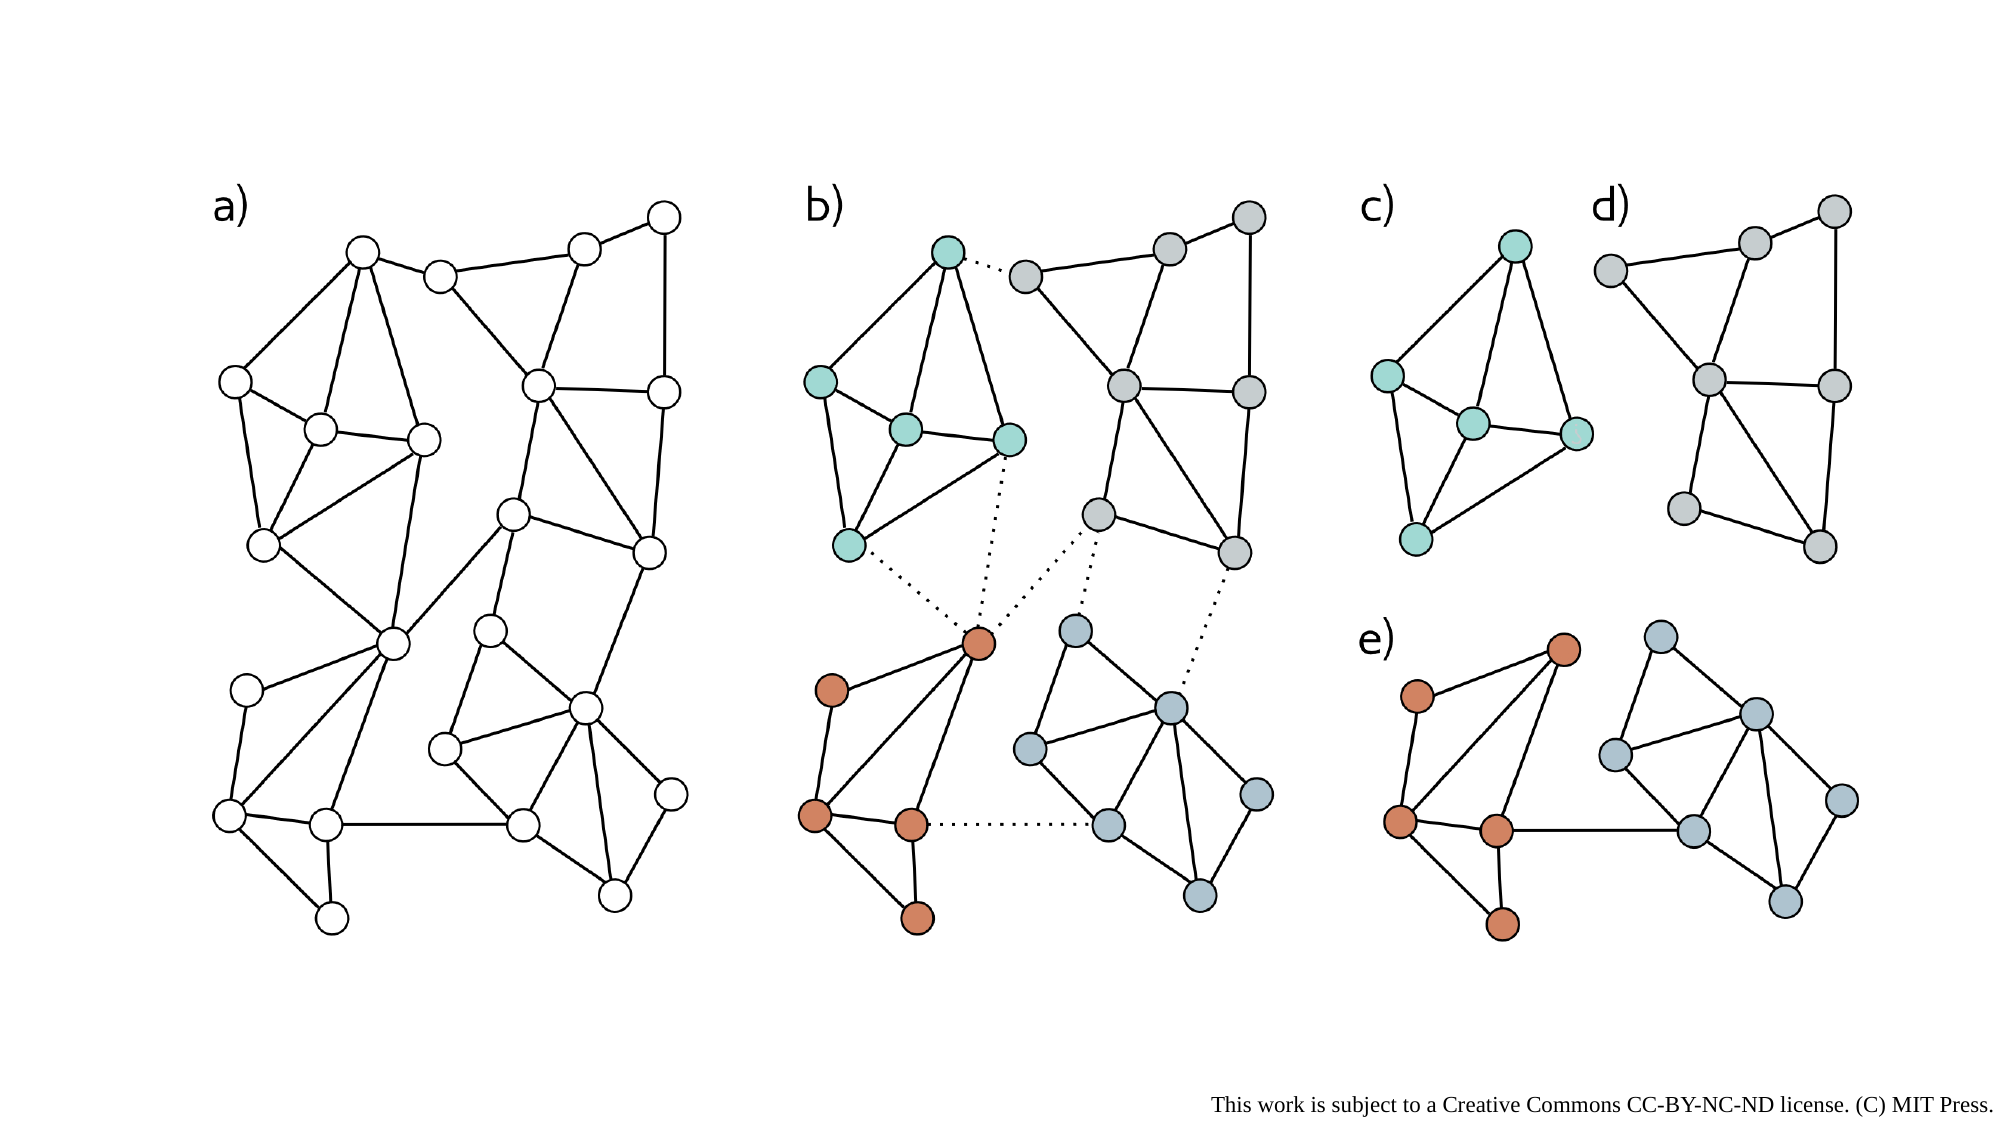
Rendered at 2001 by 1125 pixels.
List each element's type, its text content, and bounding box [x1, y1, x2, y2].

picture [212, 183, 1859, 942]
text_box This work is subject to a Creative Commons CC-BY-NC-ND license. (C) MIT Press. [1196, 1082, 2000, 1125]
